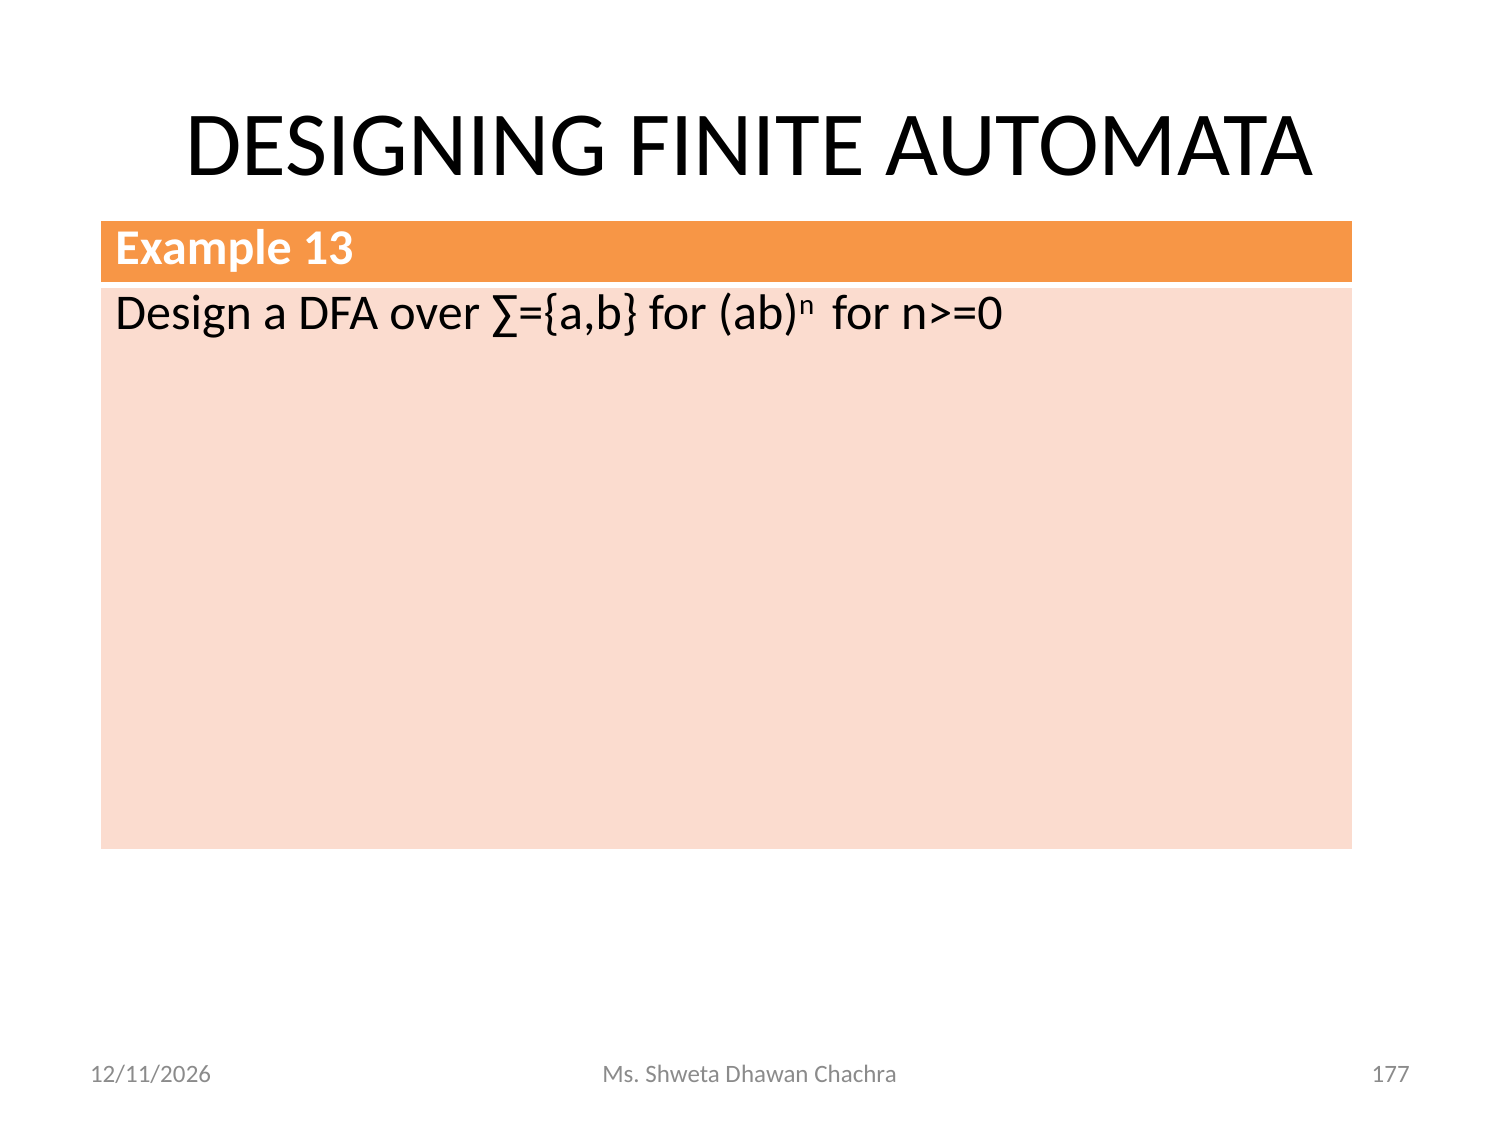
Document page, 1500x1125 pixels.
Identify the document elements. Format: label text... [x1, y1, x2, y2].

table_header Example 13 [101, 221, 1352, 282]
slide_number 177 [1074, 1042, 1425, 1103]
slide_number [75, 1042, 425, 1103]
footer Ms. Shweta Dhawan Chachra [512, 1042, 988, 1103]
table_cell Design a DFA over ∑={a,b} for (ab)n for n>=0 [101, 288, 1352, 849]
title DESIGNING FINITE AUTOMATA [75, 45, 1425, 233]
